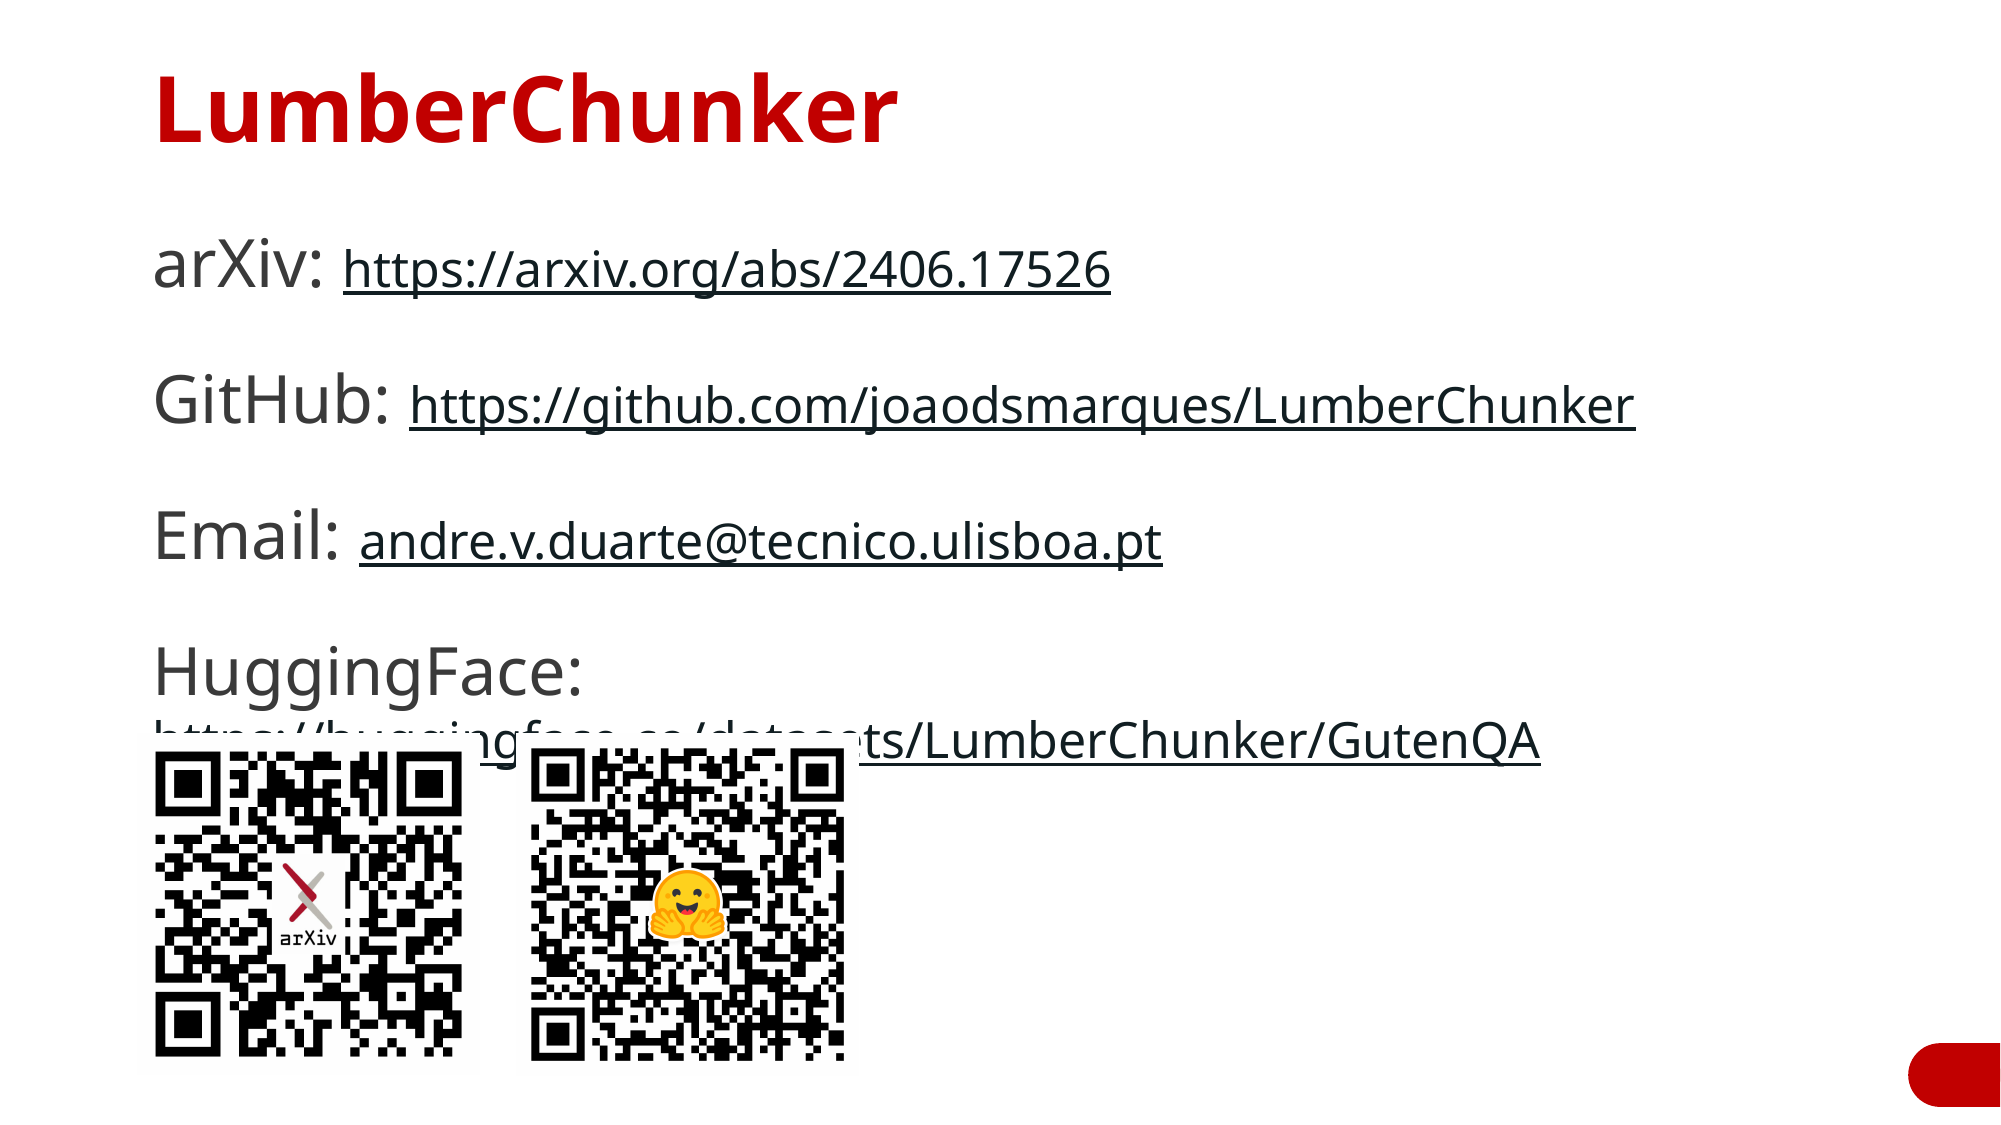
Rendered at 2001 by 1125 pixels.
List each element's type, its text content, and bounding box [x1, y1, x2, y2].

picture [136, 732, 480, 1076]
title LumberChunker [137, 4, 1863, 222]
list arXiv: https://arxiv.org/abs/2406.17526 GitHub: https://github.com/joaodsmarques/LumberChunker Email: andre.v.duarte@tecnico.ulisboa.pt HuggingFace: https://huggingface.co/datasets/LumberChunker/GutenQA [137, 222, 1863, 1014]
picture [515, 732, 859, 1076]
